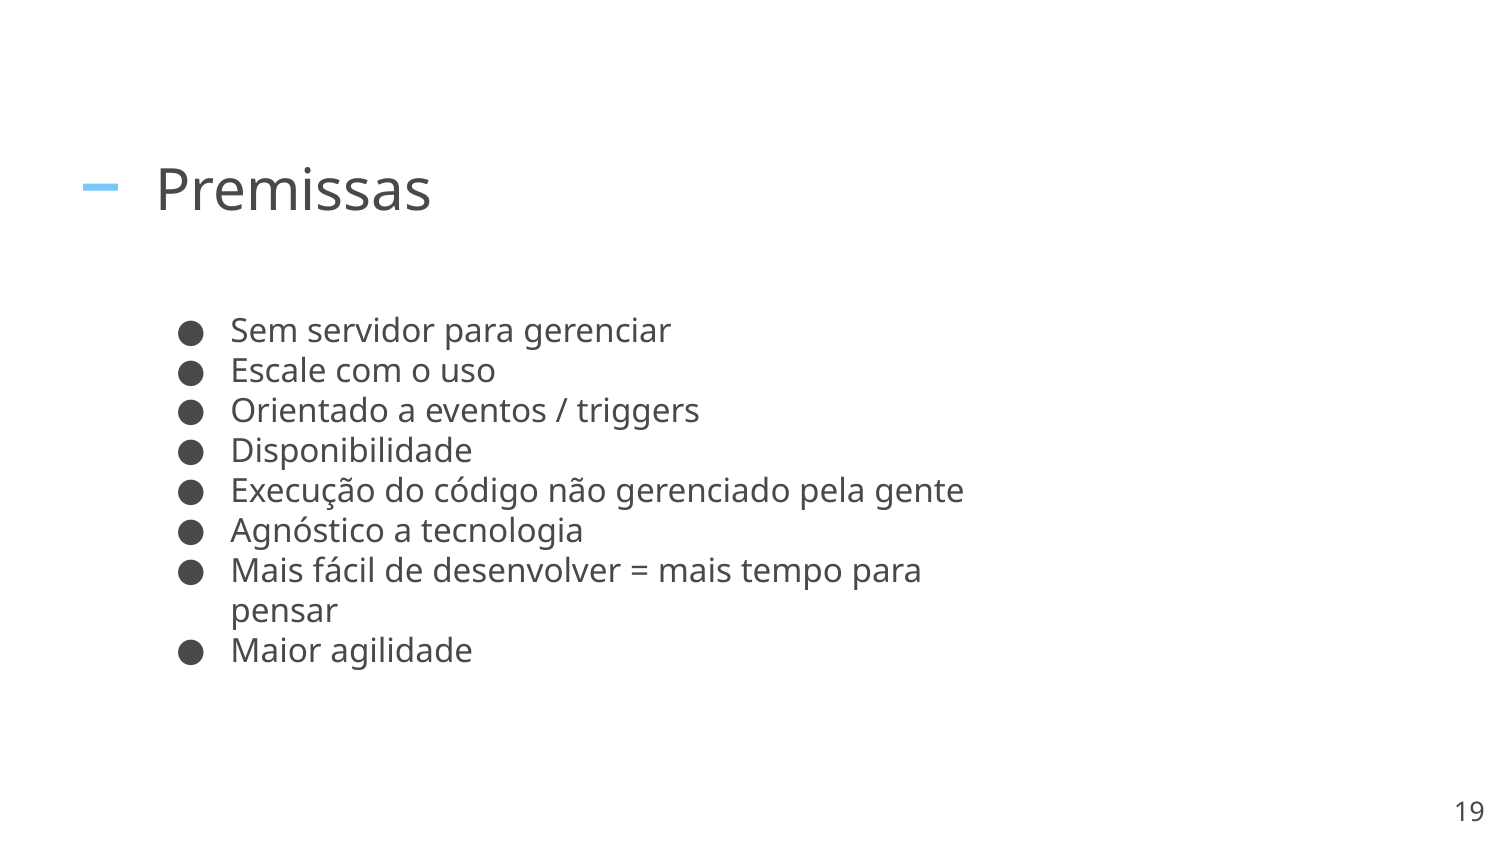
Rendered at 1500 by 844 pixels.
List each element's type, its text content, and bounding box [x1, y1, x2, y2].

list Sem servidor para gerenciar Escale com o uso Orientado a eventos / triggers Disponibilidade Execução do código não gerenciado pela gente Agnóstico a tecnologia Mais fácil de desenvolver = mais tempo para pensar Maior agilidade [140, 231, 1035, 812]
title Premissas [140, 137, 1234, 203]
slide_number ‹#› [1426, 779, 1500, 837]
